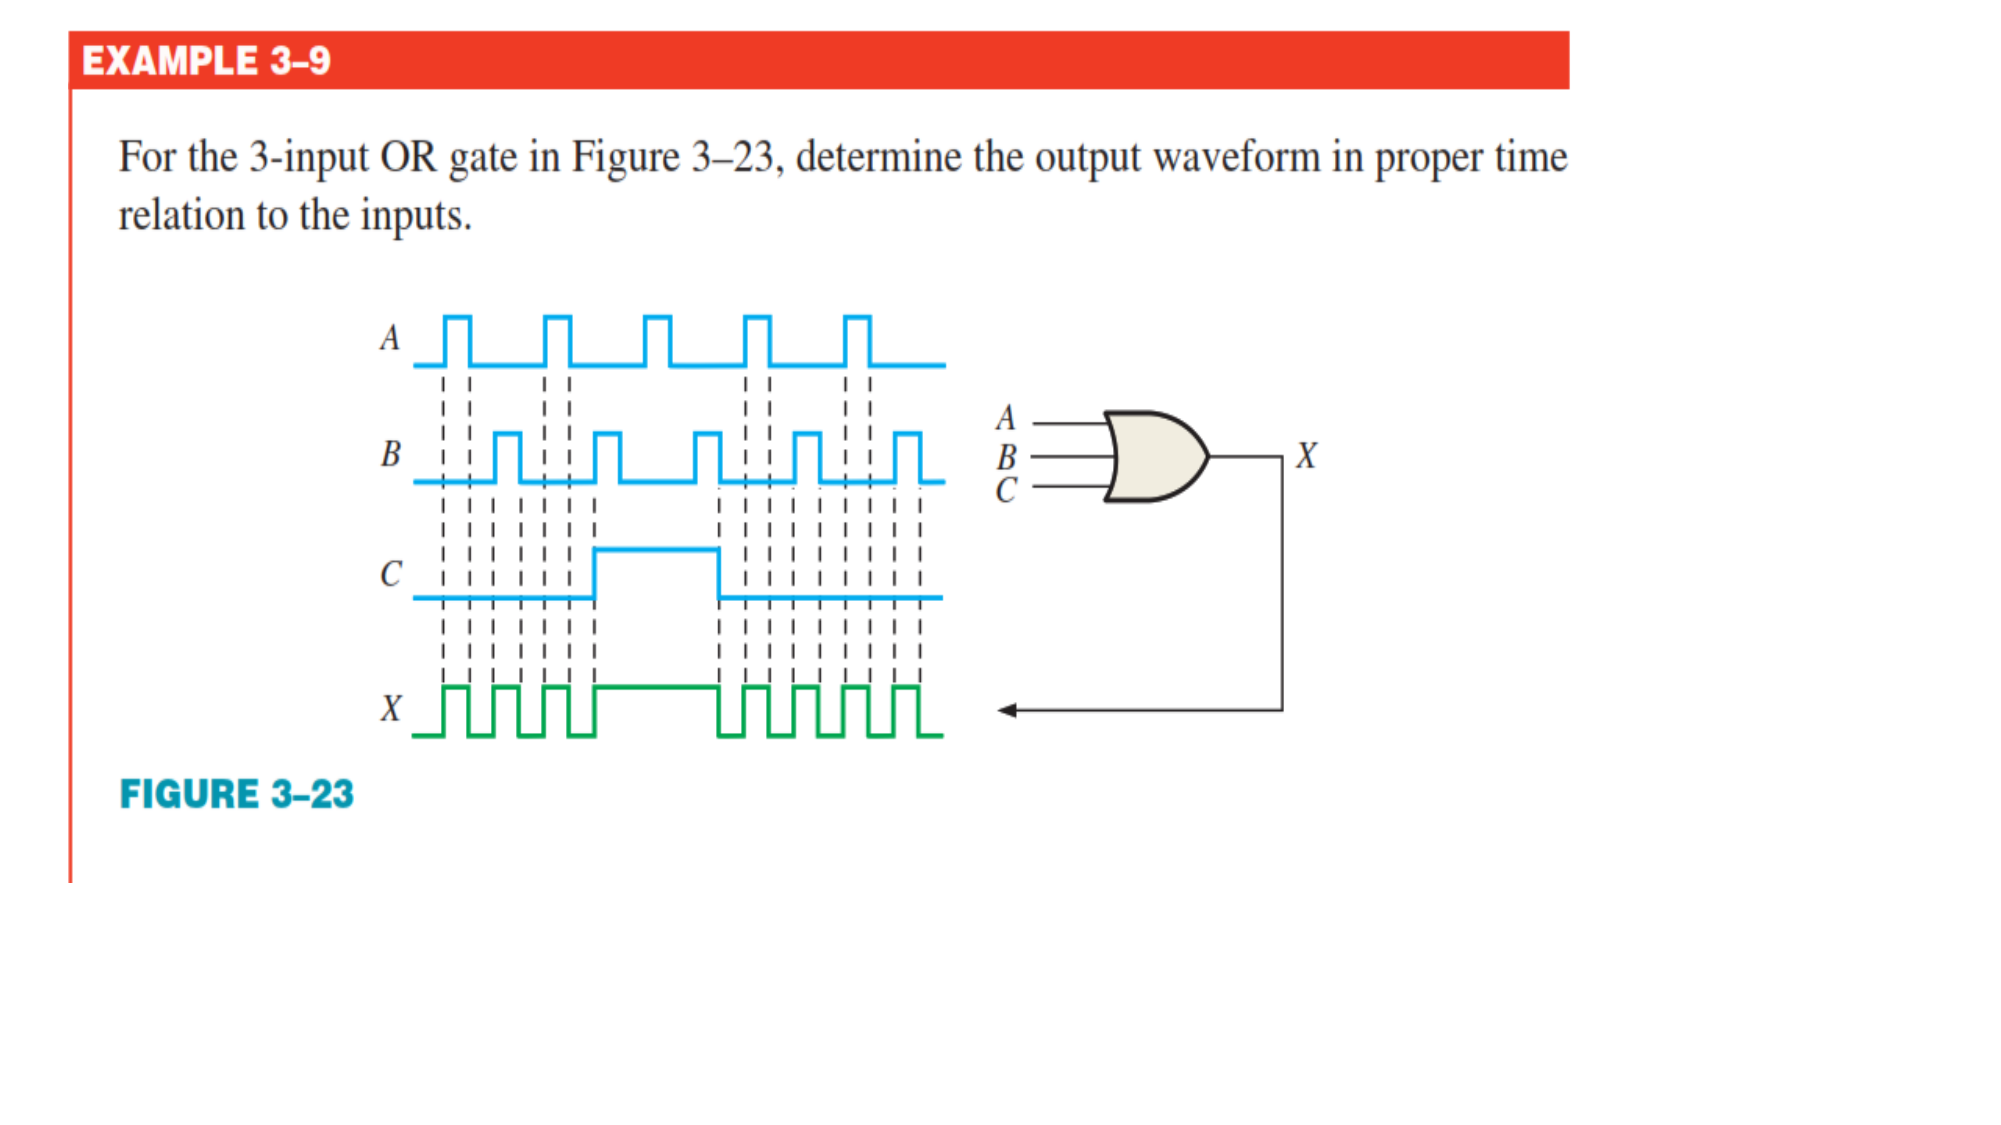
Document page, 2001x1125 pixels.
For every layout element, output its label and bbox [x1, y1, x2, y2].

picture [68, 26, 1681, 883]
